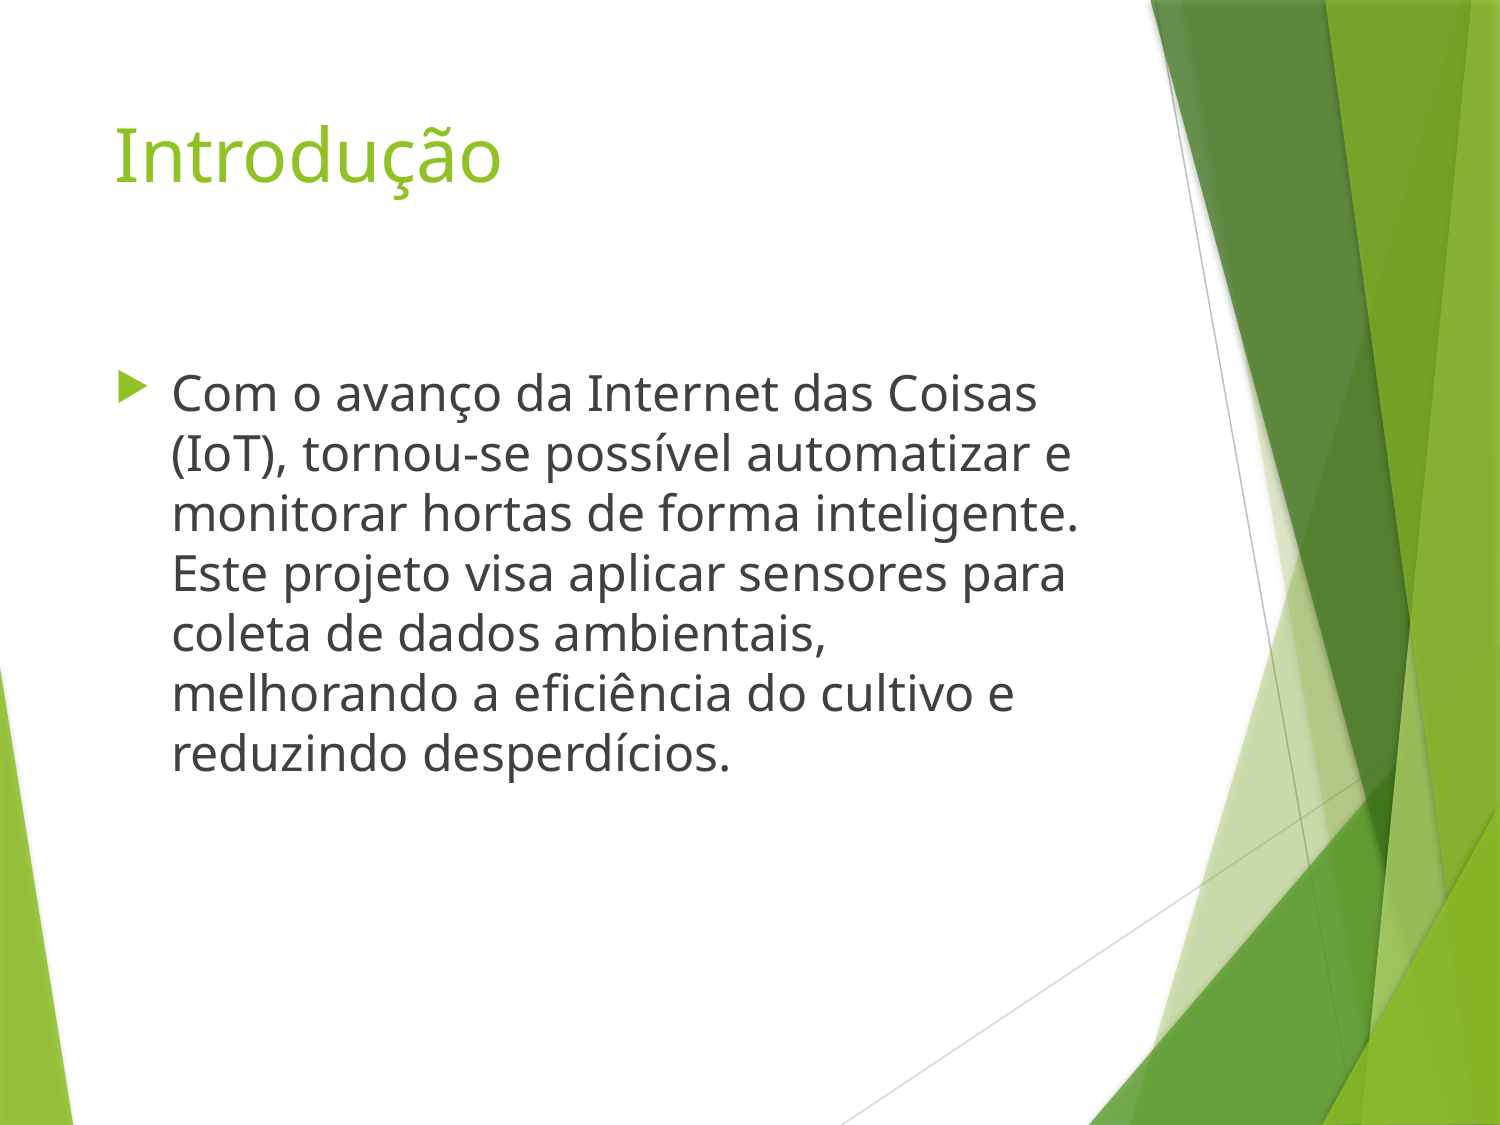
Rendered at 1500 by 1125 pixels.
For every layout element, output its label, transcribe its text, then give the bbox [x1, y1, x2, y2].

list Com o avanço da Internet das Coisas (IoT), tornou-se possível automatizar e monitorar hortas de forma inteligente. Este projeto visa aplicar sensores para coleta de dados ambientais, melhorando a eficiência do cultivo e reduzindo desperdícios. [99, 354, 1142, 991]
title Introdução [99, 99, 1142, 317]
